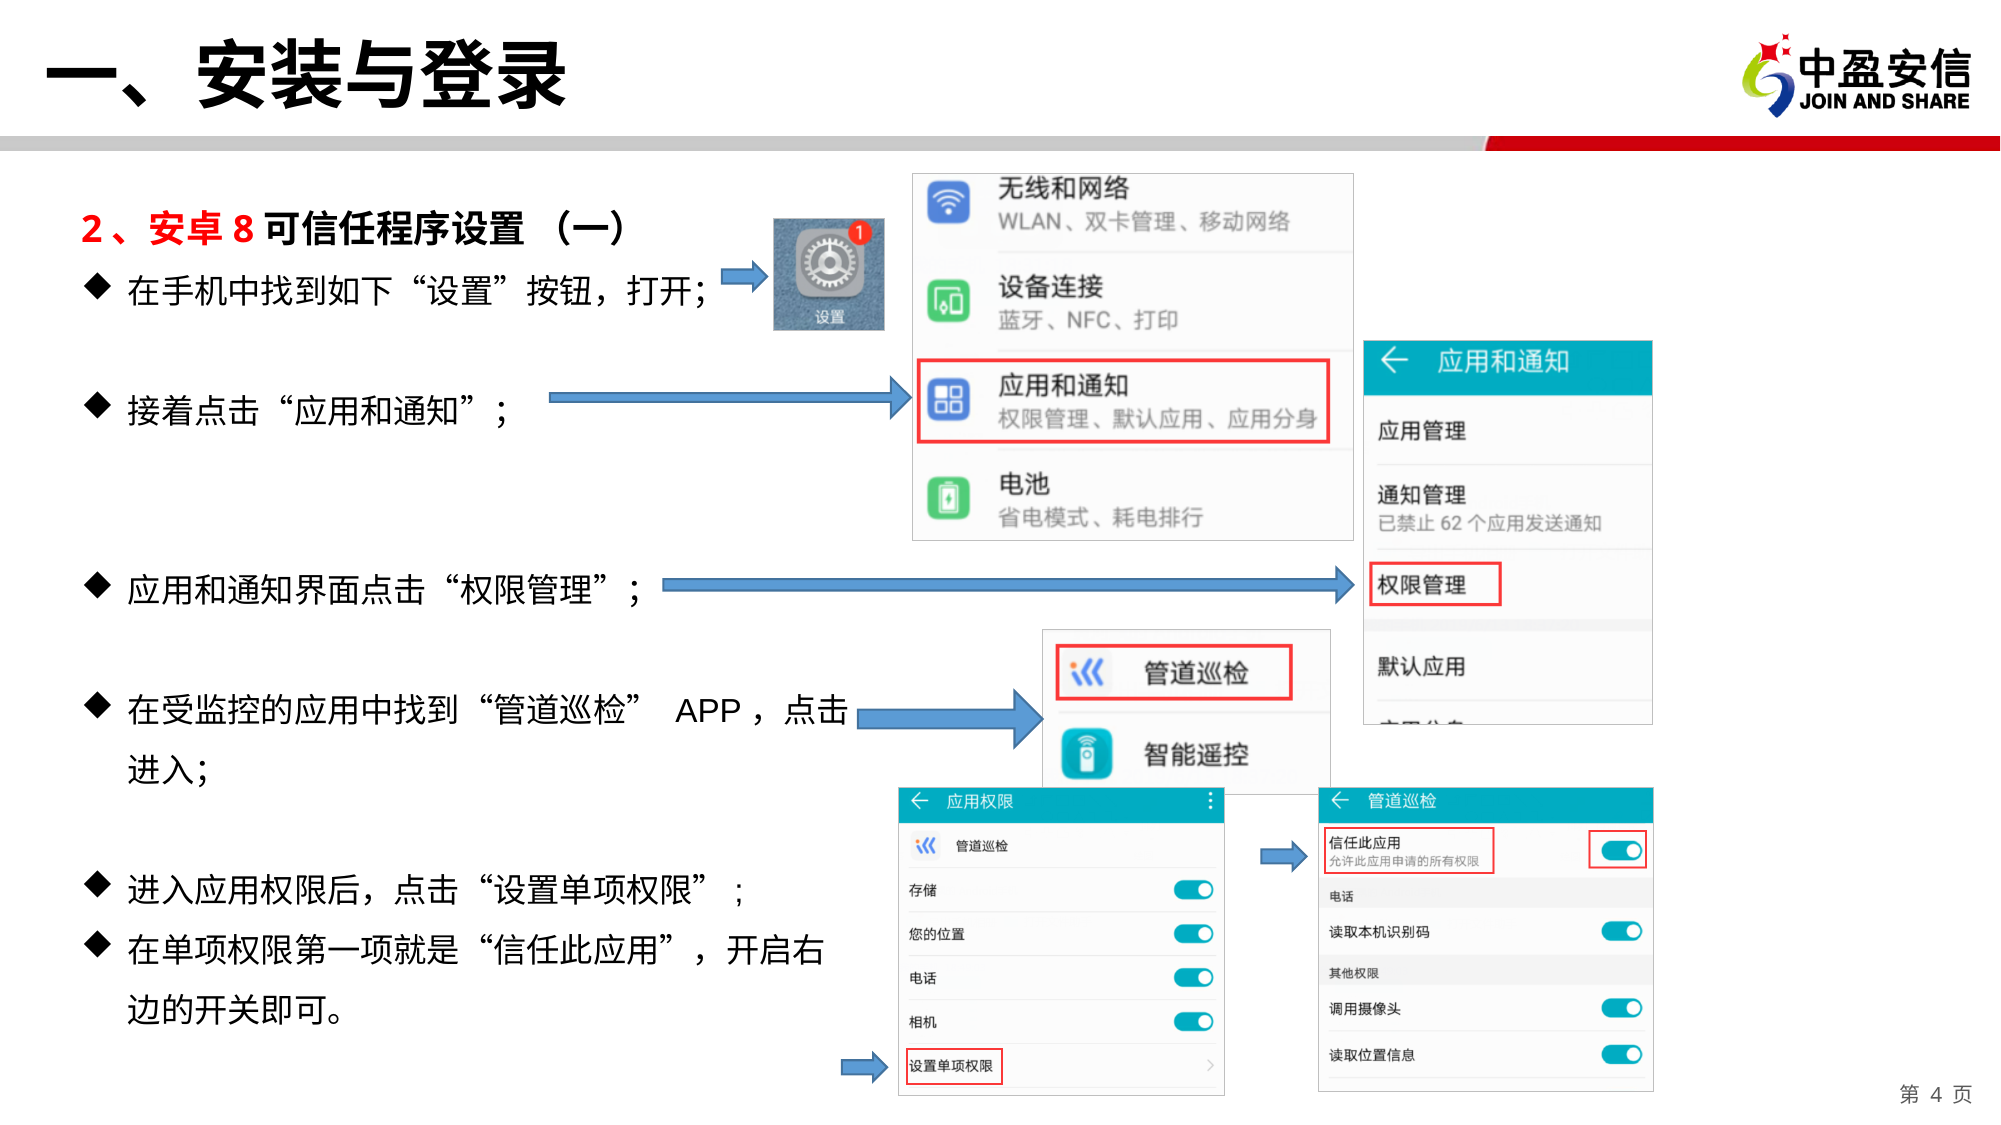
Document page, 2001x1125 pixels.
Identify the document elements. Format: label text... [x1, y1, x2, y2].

text_box [548, 375, 912, 421]
picture [0, 136, 2001, 151]
text_box 2、安卓8可信任程序设置 （一） 在手机中找到如下“设置”按钮，打开； 接着点击“应用和通知”； 应用和通知界面点击“权限管理”； 在受监控的应用中找到“管道巡检” APP，点击进入； 进入应用权限后，点击“设置单项权限”; 在单项权限第一项就是“信任此应用”，开启右边的开关即可。 [66, 175, 871, 1072]
text_box [1260, 839, 1309, 873]
picture [1742, 33, 1971, 118]
text_box [840, 1050, 889, 1084]
picture [898, 629, 1653, 1096]
text_box [856, 688, 1042, 750]
picture [773, 218, 885, 331]
picture [912, 173, 1354, 541]
text_box [720, 259, 769, 294]
picture [1363, 340, 1653, 725]
text_box [662, 565, 1355, 605]
text_box 一、安装与登录 [29, 41, 595, 115]
